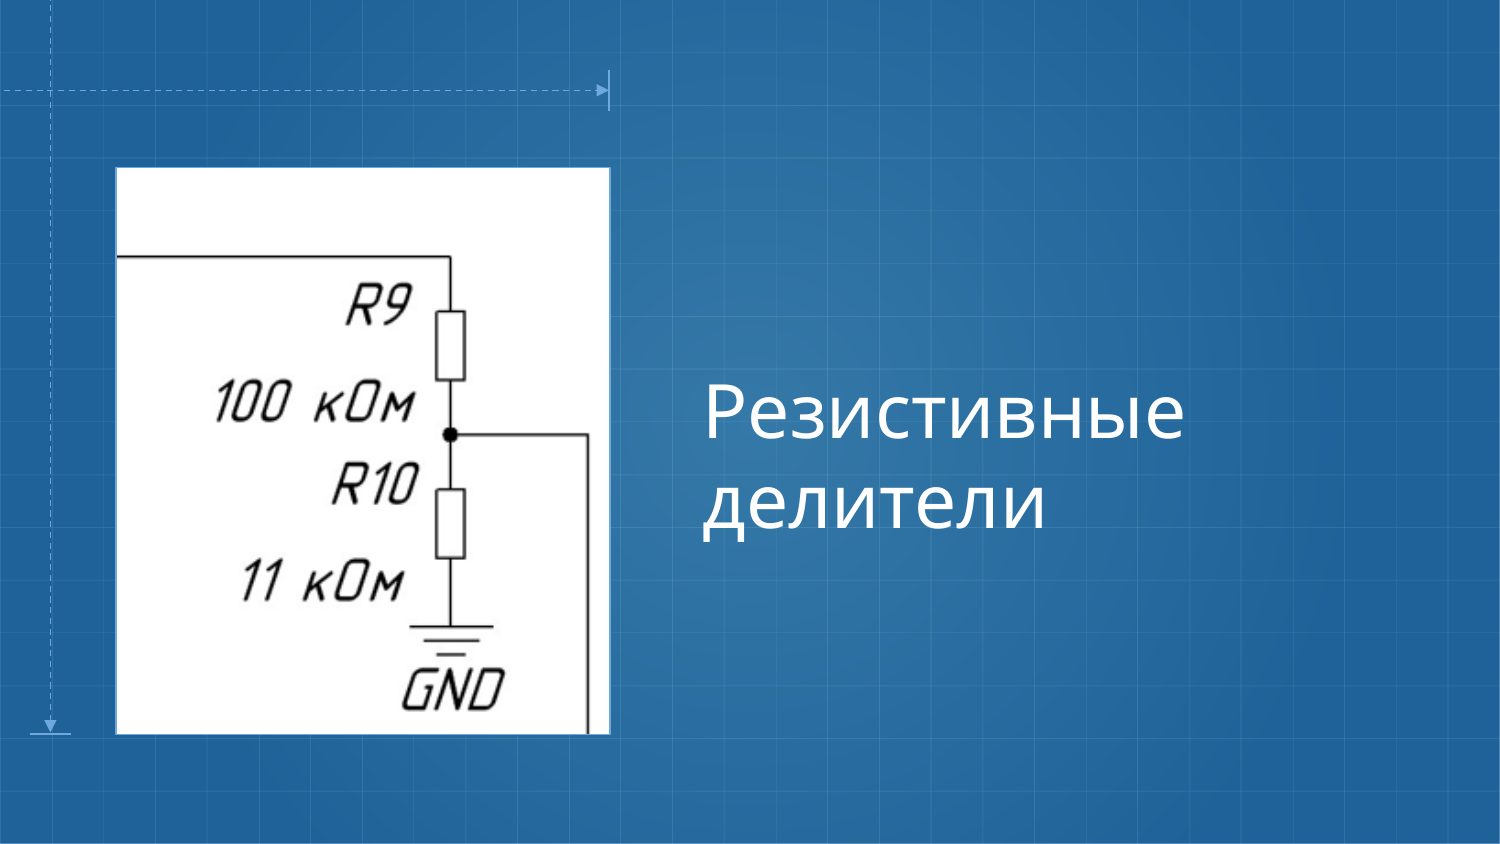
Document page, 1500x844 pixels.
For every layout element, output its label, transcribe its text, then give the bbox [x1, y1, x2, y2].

title Резистивные делители [687, 348, 1346, 547]
picture [0, 0, 1500, 844]
